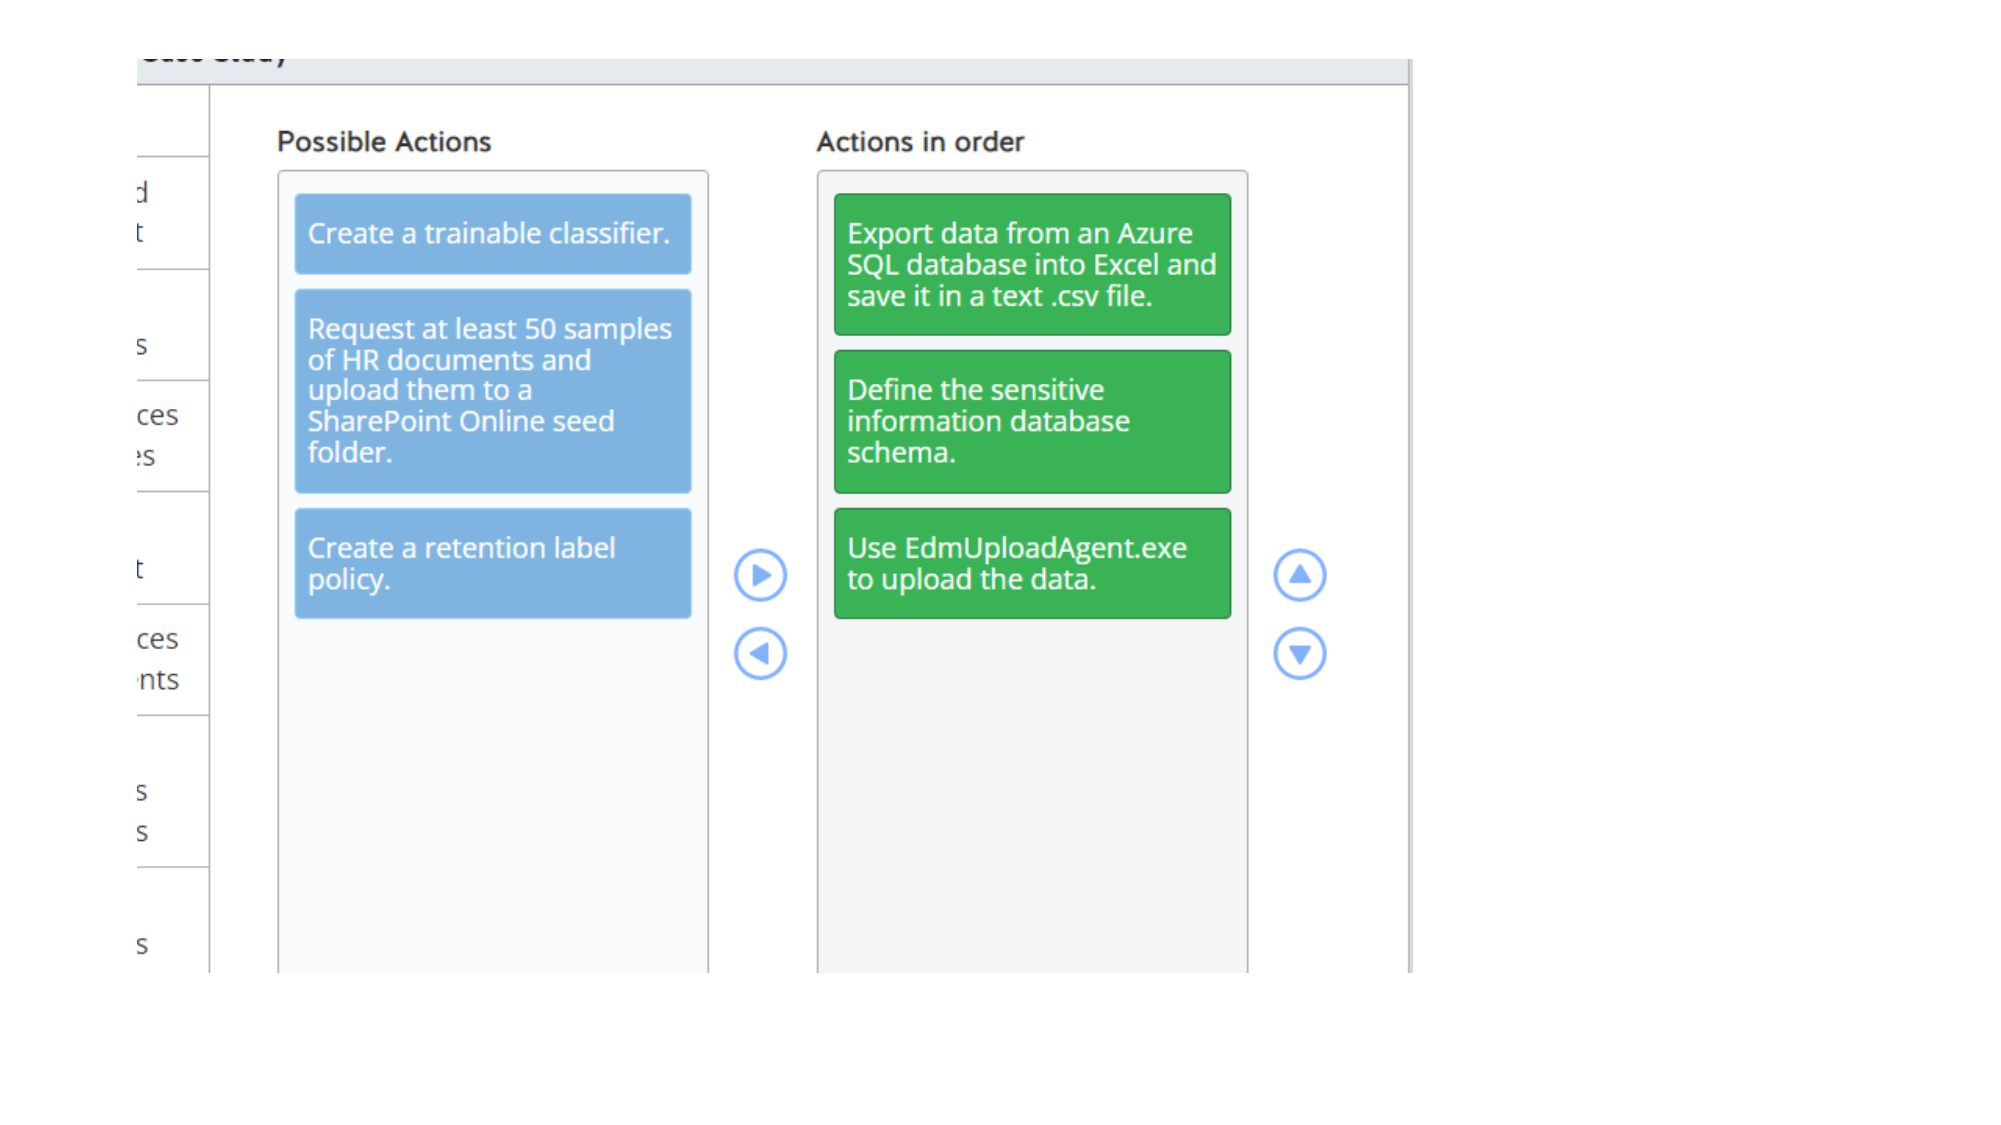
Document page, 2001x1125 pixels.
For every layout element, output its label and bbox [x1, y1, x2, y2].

picture [137, 59, 1413, 973]
